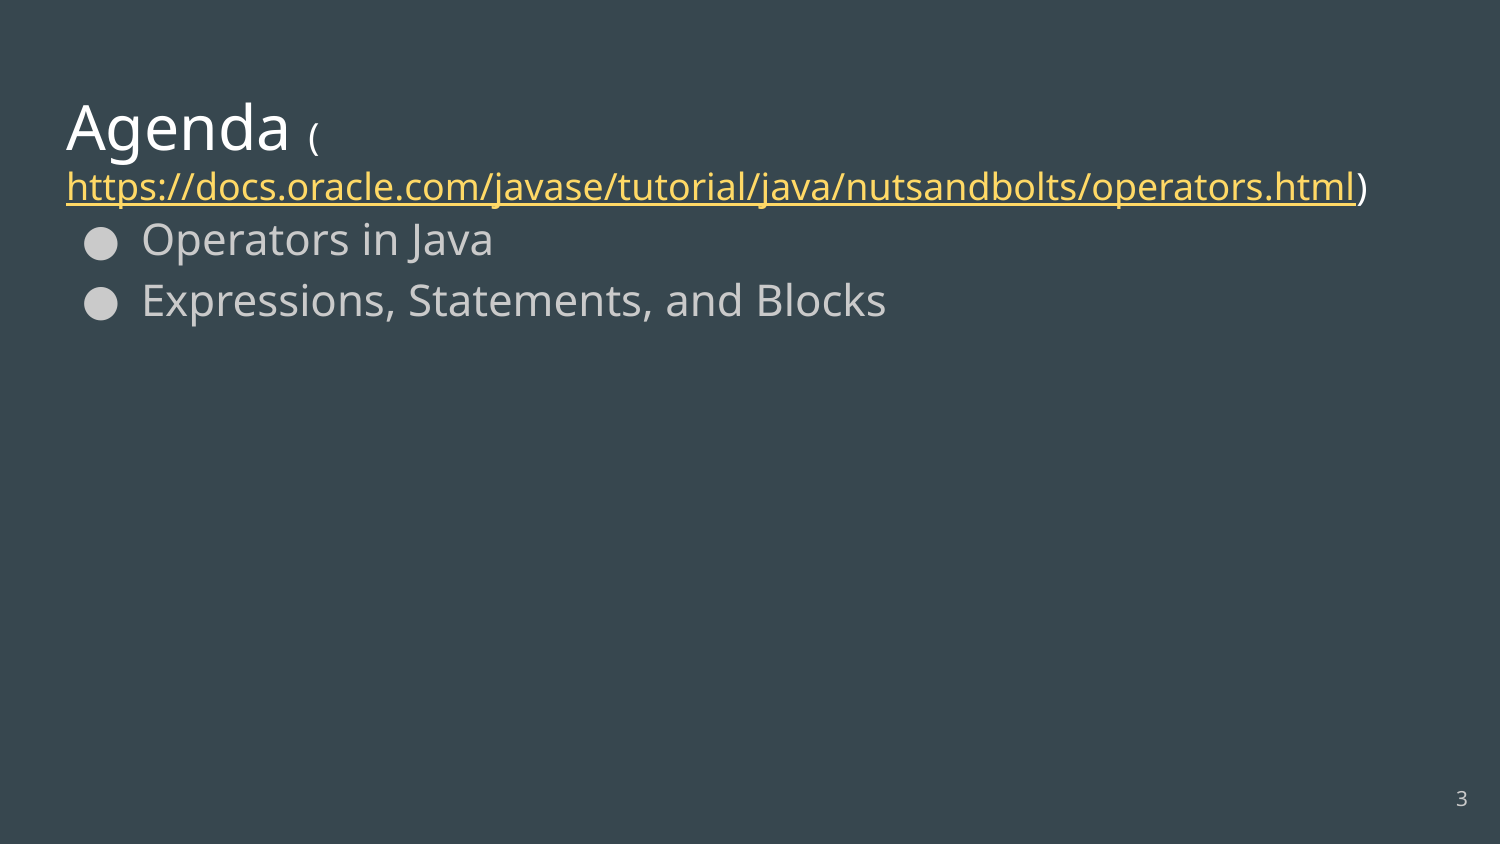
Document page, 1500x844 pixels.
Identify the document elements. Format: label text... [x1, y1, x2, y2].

slide_number ‹#› [1392, 767, 1483, 833]
title Agenda (https://docs.oracle.com/javase/tutorial/java/nutsandbolts/operators.html) [51, 72, 1449, 167]
list Operators in Java Expressions, Statements, and Blocks [51, 189, 1449, 750]
